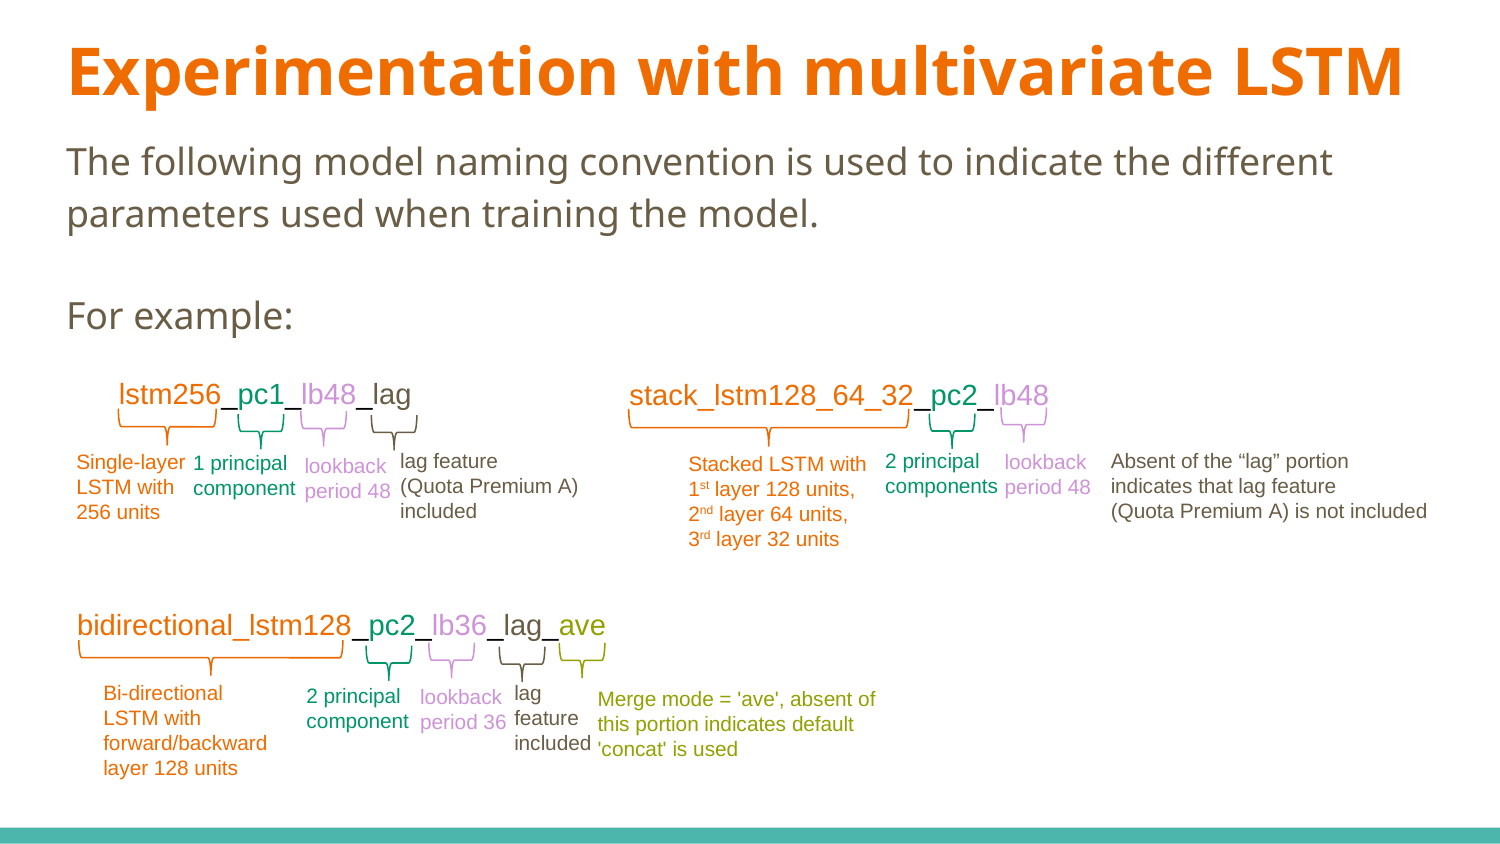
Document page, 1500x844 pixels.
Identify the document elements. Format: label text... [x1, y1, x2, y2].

list The following model naming convention is used to indicate the different parameters used when training the model. For example: [51, 116, 1448, 357]
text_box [61, 368, 613, 532]
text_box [614, 368, 1446, 559]
title Experimentation with multivariate LSTM [51, 14, 1449, 131]
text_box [61, 598, 926, 789]
